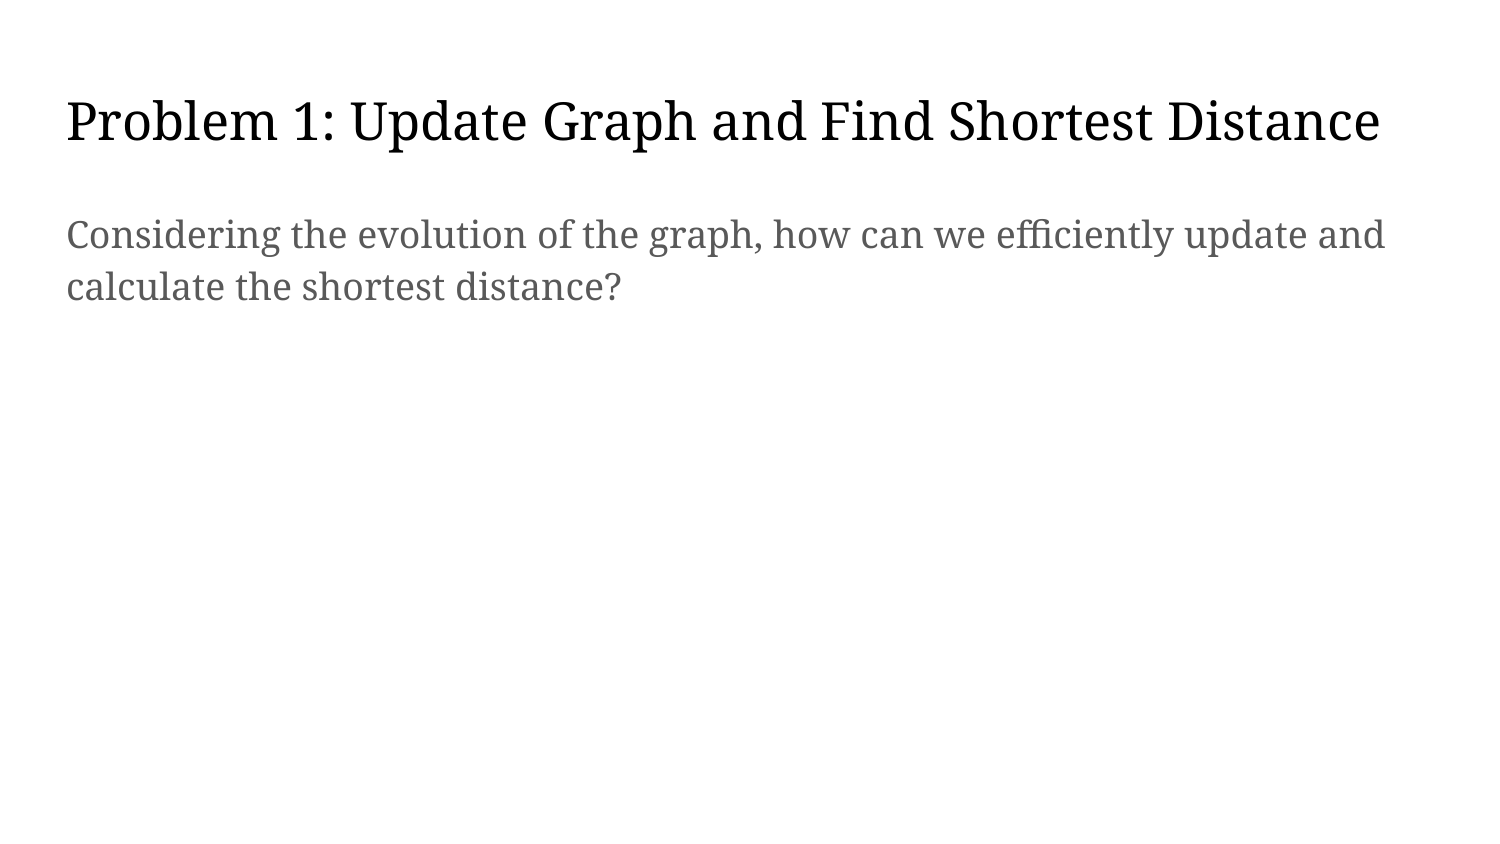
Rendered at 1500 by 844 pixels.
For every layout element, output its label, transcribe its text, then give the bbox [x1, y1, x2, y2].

title Problem 1: Update Graph and Find Shortest Distance [51, 72, 1449, 167]
list Considering the evolution of the graph, how can we efficiently update and calculate the shortest distance? [51, 189, 1449, 750]
